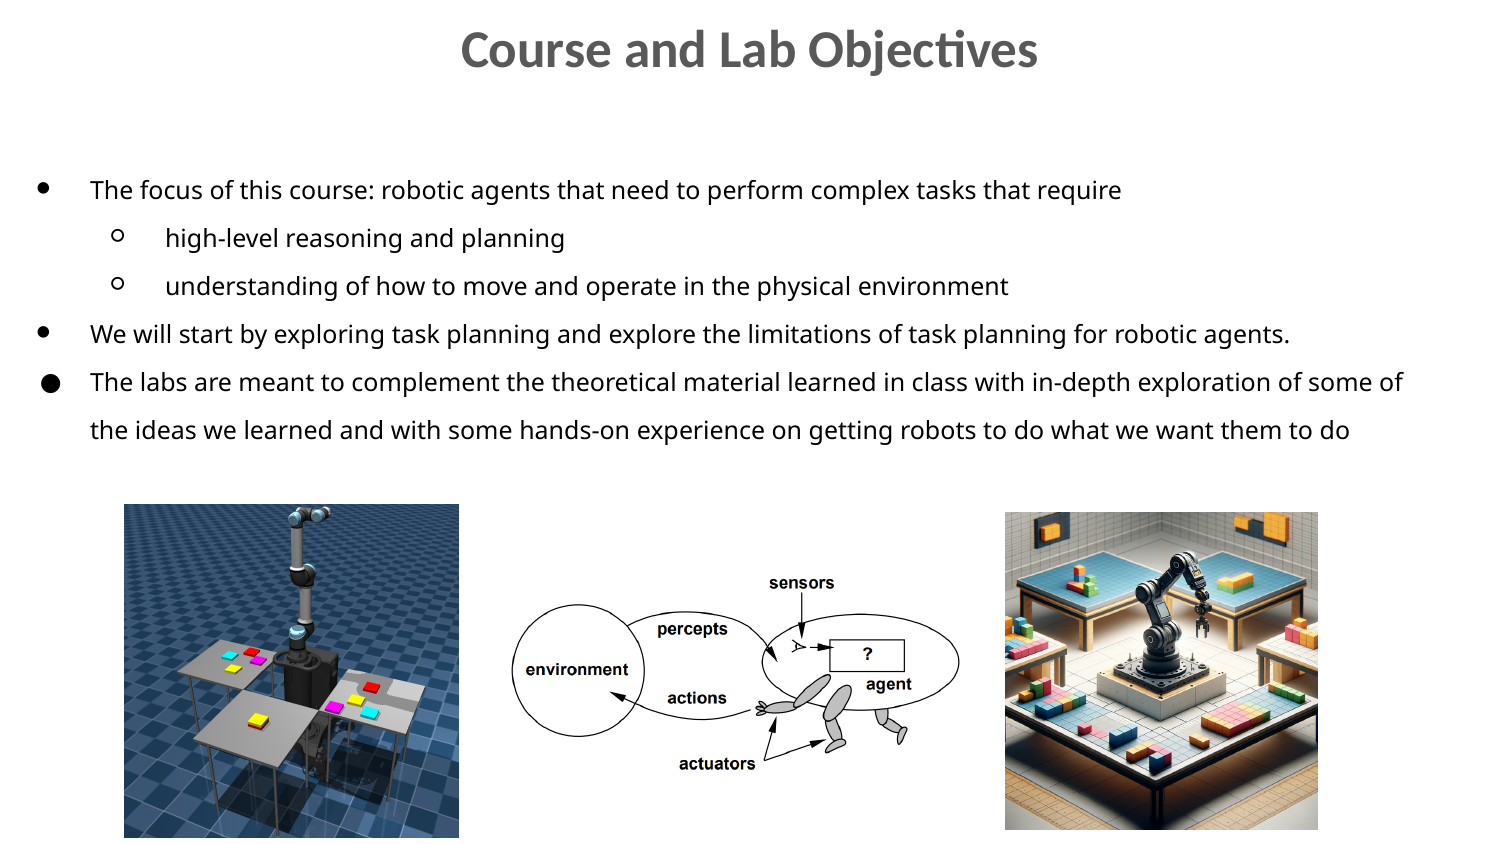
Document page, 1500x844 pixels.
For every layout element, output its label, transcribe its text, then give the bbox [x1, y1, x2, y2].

picture [123, 503, 459, 839]
picture [467, 512, 1318, 830]
title Course and Lab Objectives [51, 0, 1449, 94]
list The focus of this course: robotic agents that need to perform complex tasks that require high-level reasoning and planning understanding of how to move and operate in the physical environment We will start by exploring task planning and explore the limitations of task planning for robotic agents. The labs are meant to complement the theoretical material learned in class with in-depth exploration of some of the ideas we learned and with some hands-on experience on getting robots to do what we want them to do [0, 141, 1462, 703]
